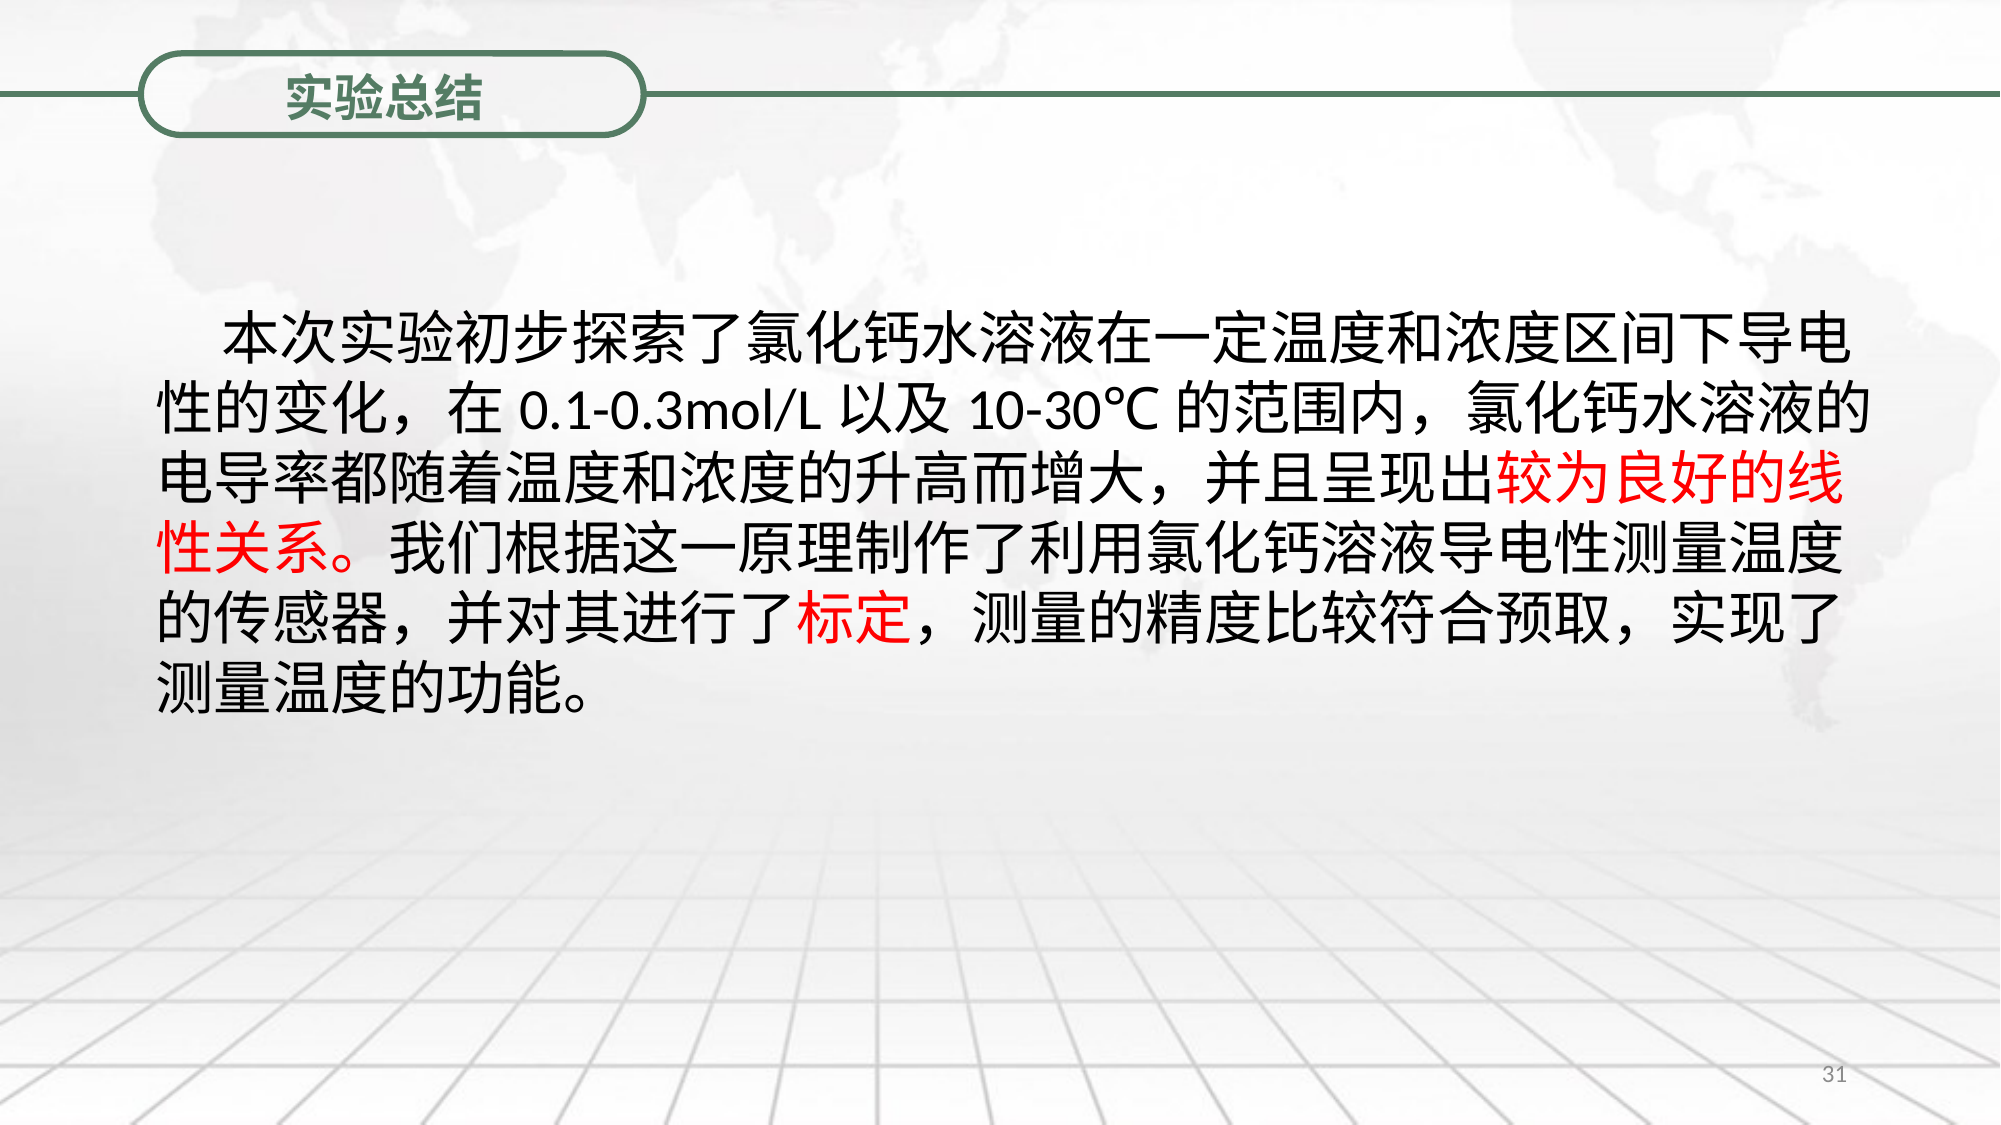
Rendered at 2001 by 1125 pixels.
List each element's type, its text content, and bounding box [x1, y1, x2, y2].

text_box 实验总结 [185, 59, 584, 135]
text_box 本次实验初步探索了氯化钙水溶液在一定温度和浓度区间下导电性的变化，在0.1-0.3mol/L以及10-30℃的范围内，氯化钙水溶液的电导率都随着温度和浓度的升高而增大，并且呈现出较为良好的线性关系。我们根据这一原理制作了利用氯化钙溶液导电性测量温度的传感器，并对其进行了标定，测量的精度比较符合预取，实现了测量温度的功能。 [140, 294, 1901, 729]
picture [0, 0, 2001, 1125]
text_box [139, 52, 645, 137]
slide_number 31 [1412, 1042, 1863, 1103]
